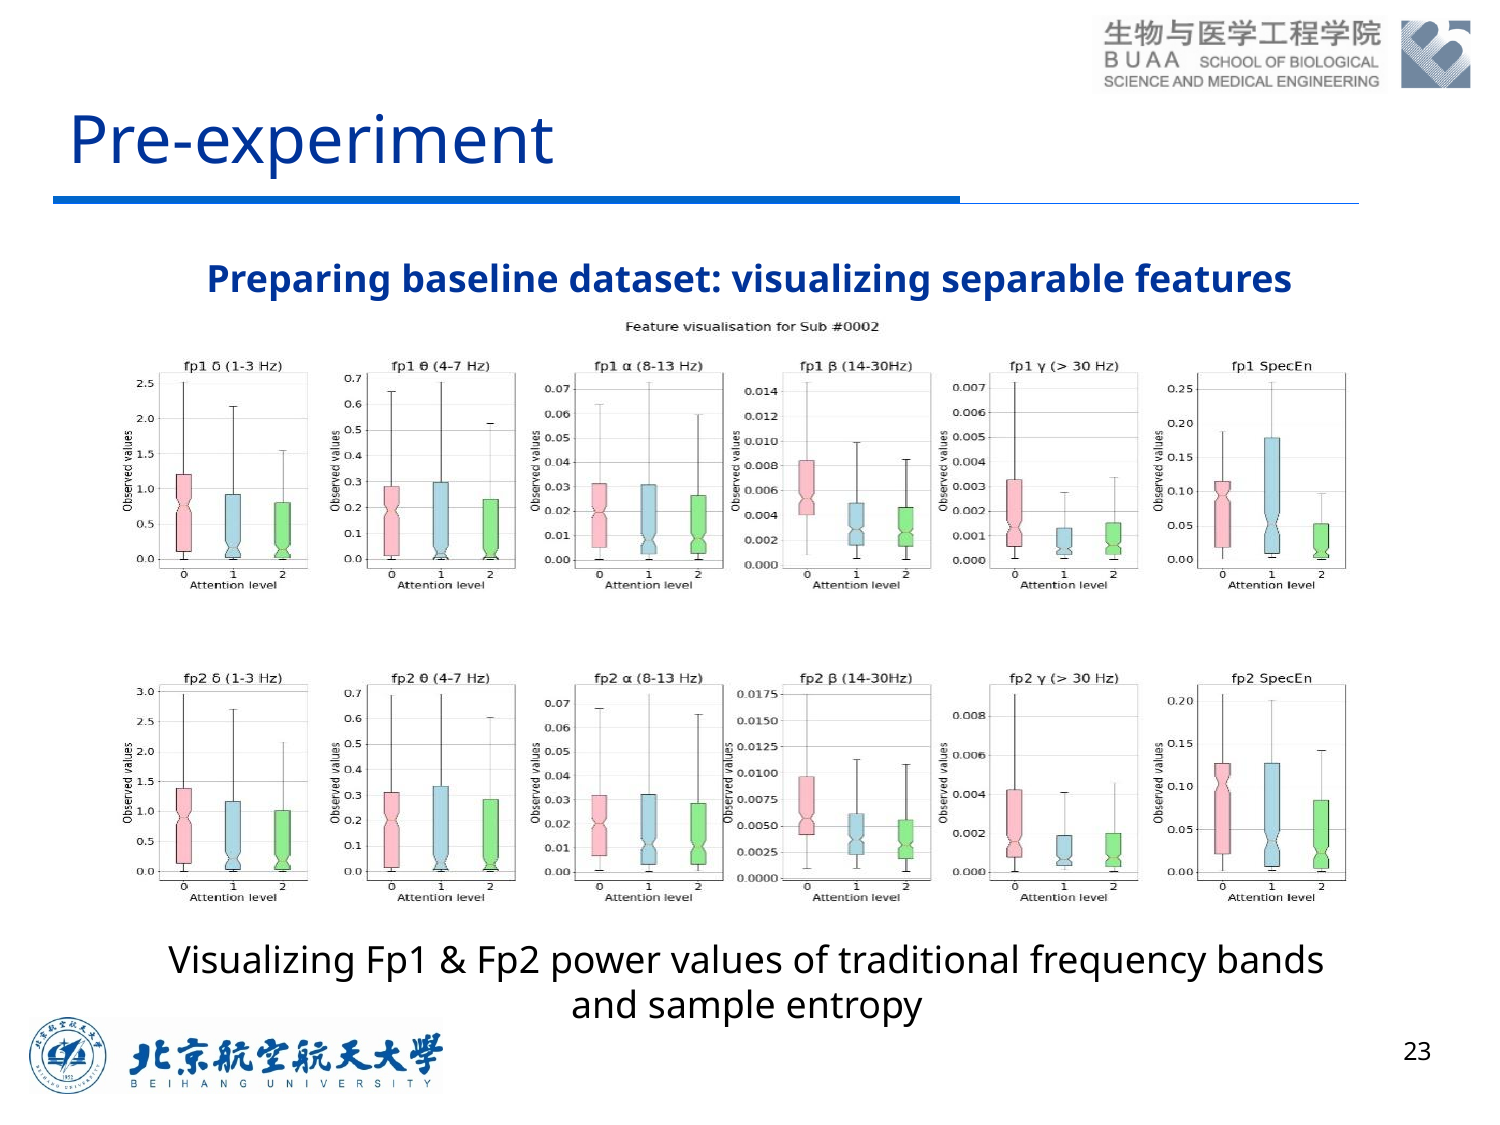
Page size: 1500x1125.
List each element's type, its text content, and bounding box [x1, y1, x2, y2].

picture [1092, 15, 1388, 94]
text_box Visualizing Fp1 & Fp2 power values of traditional frequency bands and sample entropy [124, 951, 1370, 1034]
picture [11, 309, 1495, 944]
picture [29, 1017, 443, 1094]
picture [1399, 18, 1471, 89]
slide_number 23 [1121, 1027, 1448, 1107]
list Preparing baseline dataset: visualizing separable features [93, 224, 1407, 307]
title Pre-experiment [52, 30, 1271, 185]
